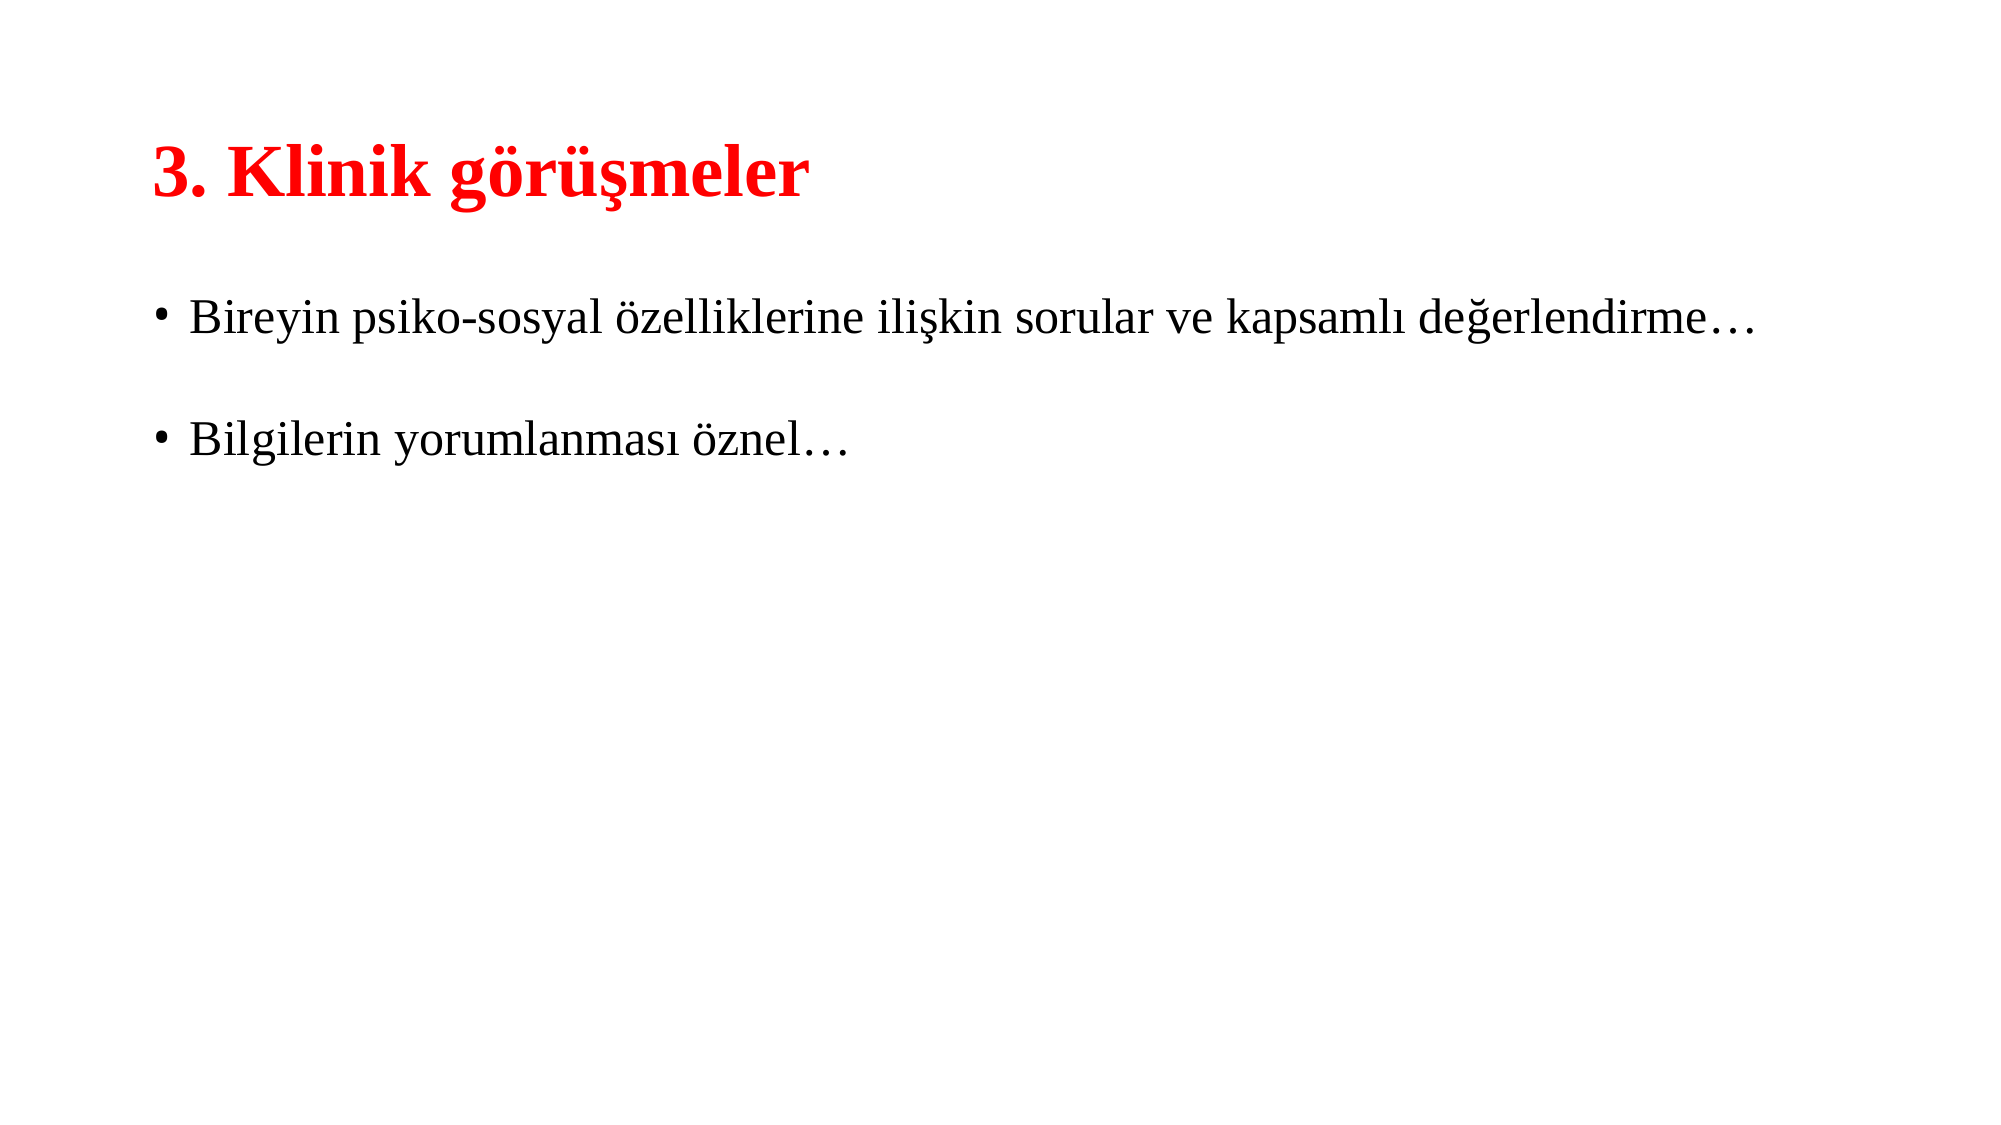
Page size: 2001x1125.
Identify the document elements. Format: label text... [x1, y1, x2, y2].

title 3. Klinik görüşmeler [150, 118, 816, 281]
text_box Bireyin psiko-sosyal özelliklerine ilişkin sorular ve kapsamlı değerlendirme… Bilgilerin yorumlanması öznel… [150, 281, 1759, 466]
